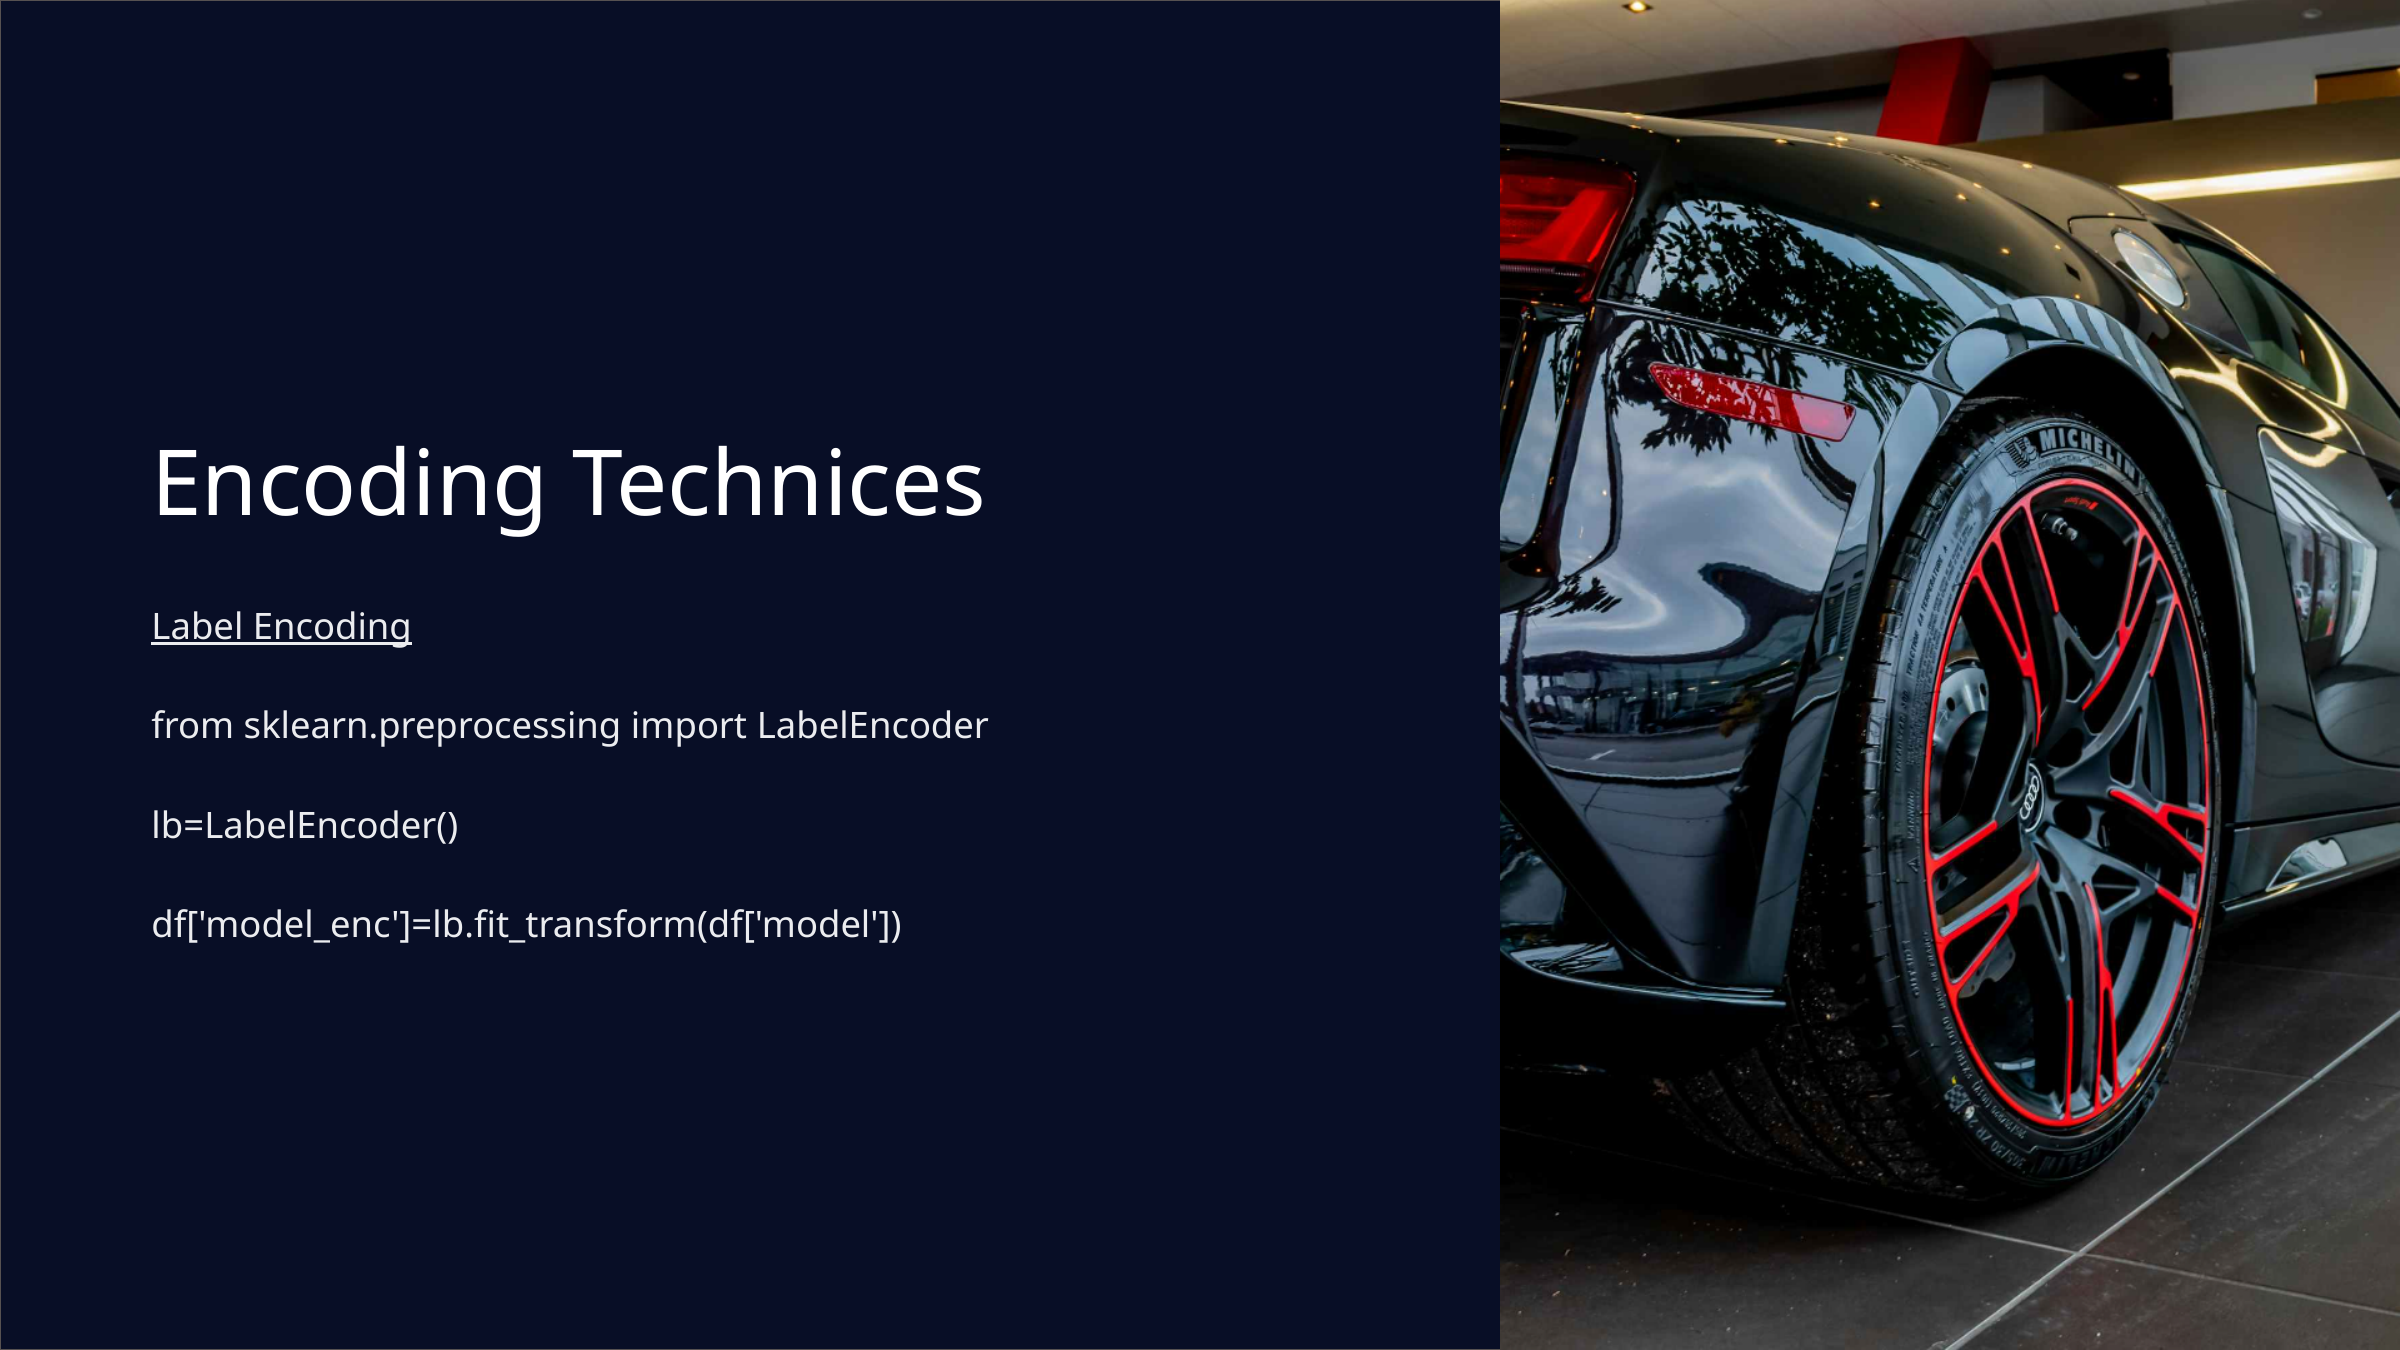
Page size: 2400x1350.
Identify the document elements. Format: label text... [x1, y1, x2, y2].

text_box Label Encoding [136, 581, 1364, 640]
text_box from sklearn.preprocessing import LabelEncoder [136, 680, 1364, 739]
picture [1499, 0, 2400, 1350]
text_box lb=LabelEncoder() [136, 779, 1364, 838]
text_box Encoding Technices [136, 412, 1005, 527]
text_box [0, 0, 1499, 1350]
text_box df['model_enc']=lb.fit_transform(df['model']) [136, 879, 1364, 938]
